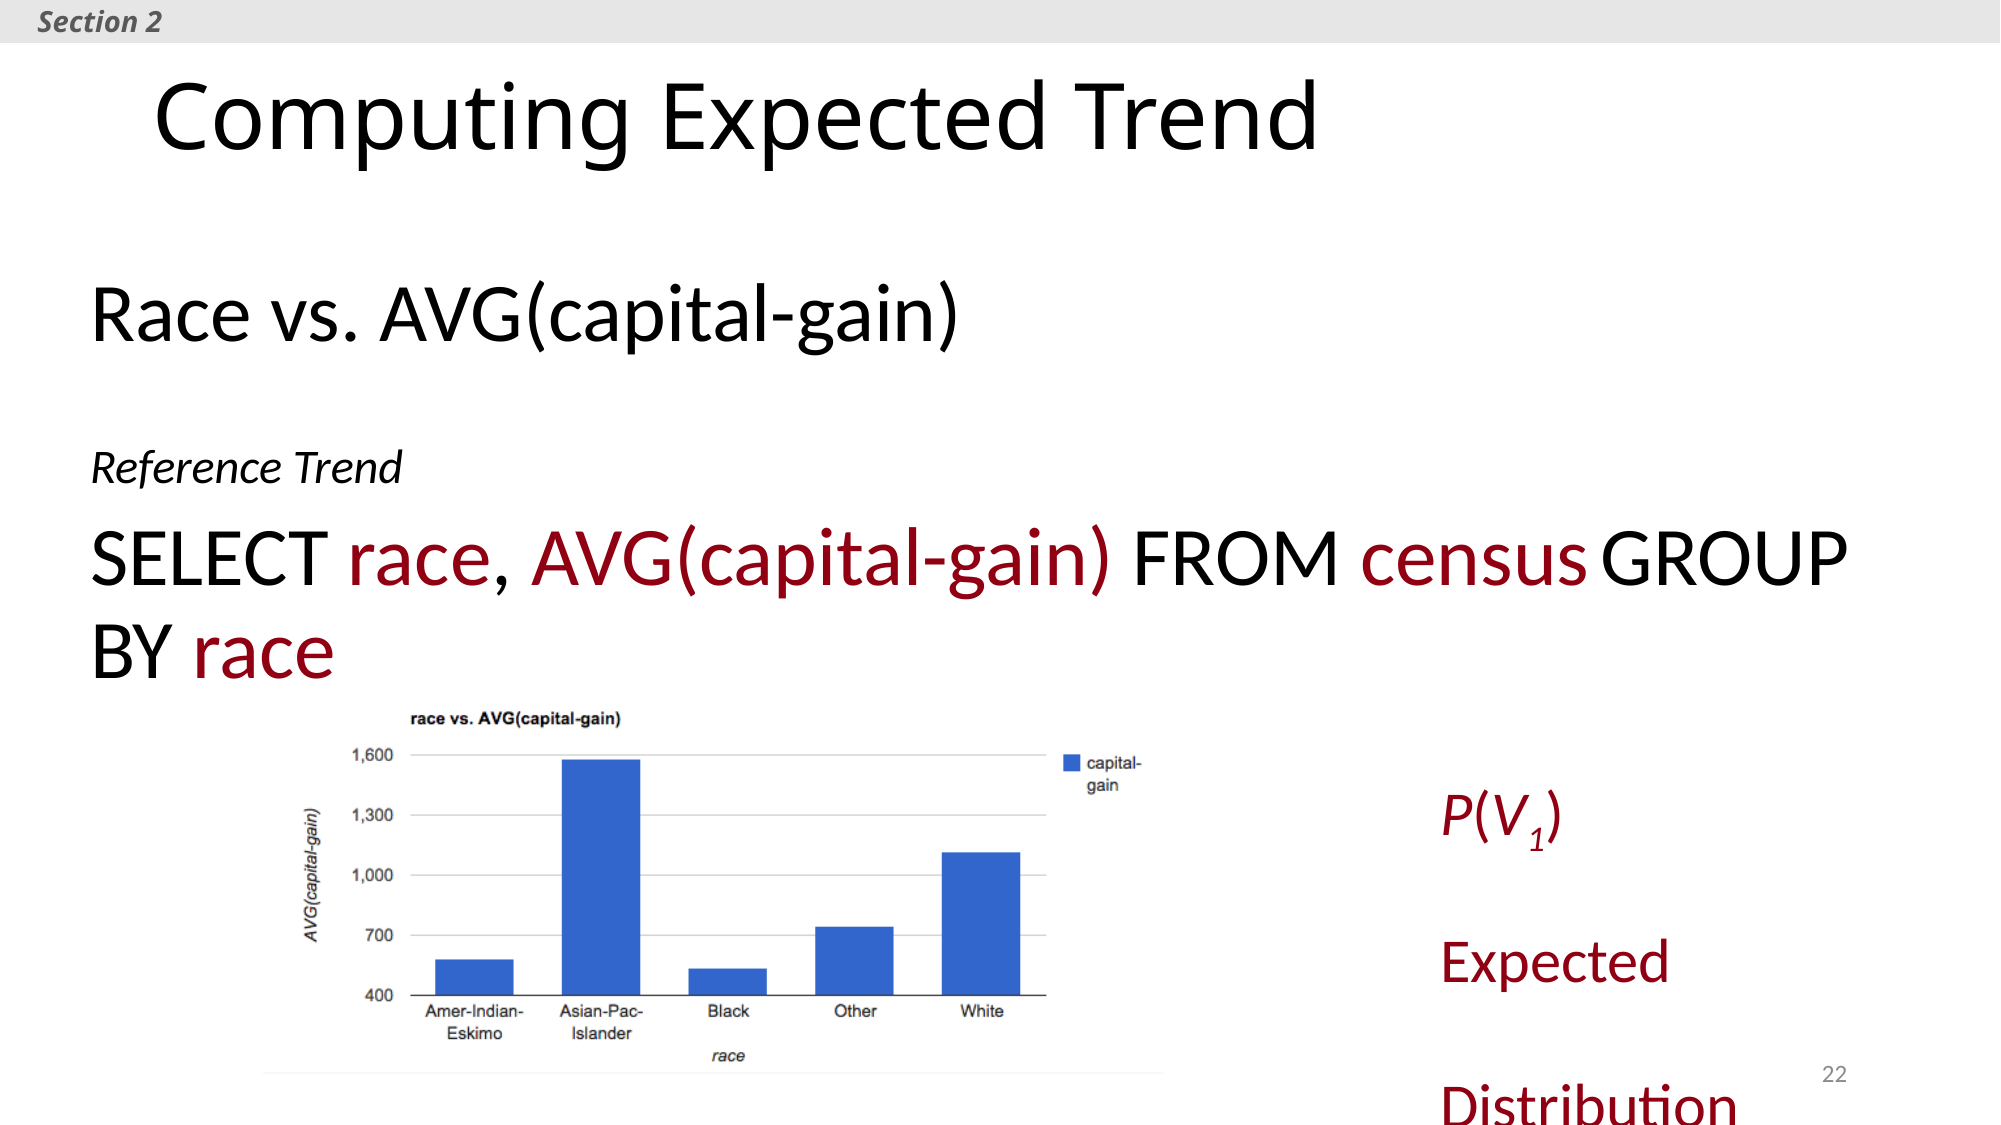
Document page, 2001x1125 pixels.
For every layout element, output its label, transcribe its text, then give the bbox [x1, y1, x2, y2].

picture [263, 680, 1164, 1085]
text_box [0, 0, 2000, 47]
list Race vs. AVG(capital-gain) Reference Trend SELECT race, AVG(capital-gain) FROM census GROUP BY race P(V1) Expected Distribution [75, 262, 1885, 1085]
title Computing Expected Trend [137, 47, 1863, 229]
slide_number 22 [1412, 1085, 1863, 1103]
